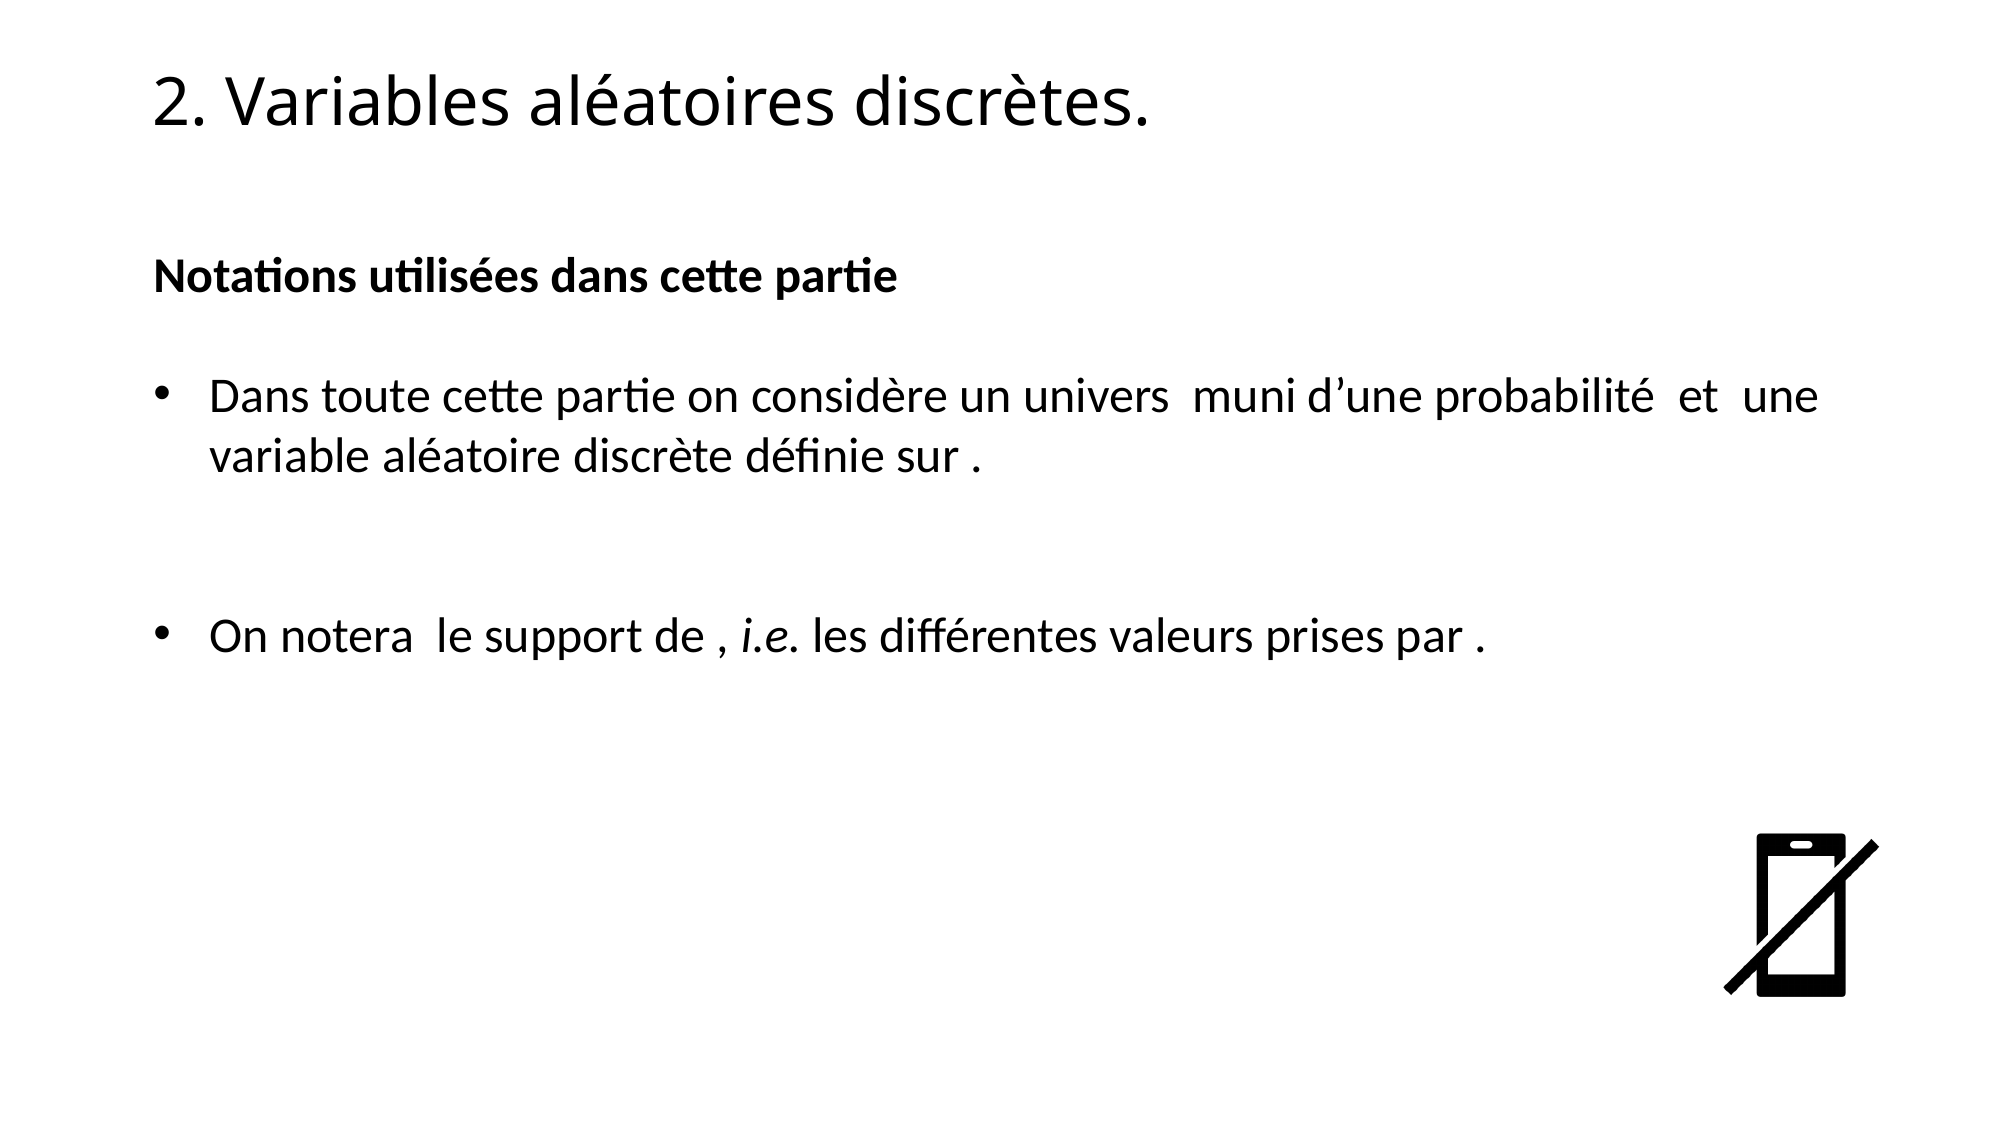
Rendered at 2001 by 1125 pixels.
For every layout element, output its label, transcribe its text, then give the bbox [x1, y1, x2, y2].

picture [1712, 826, 1890, 1004]
text_box 2. Variables aléatoires discrètes. [137, 59, 1863, 155]
